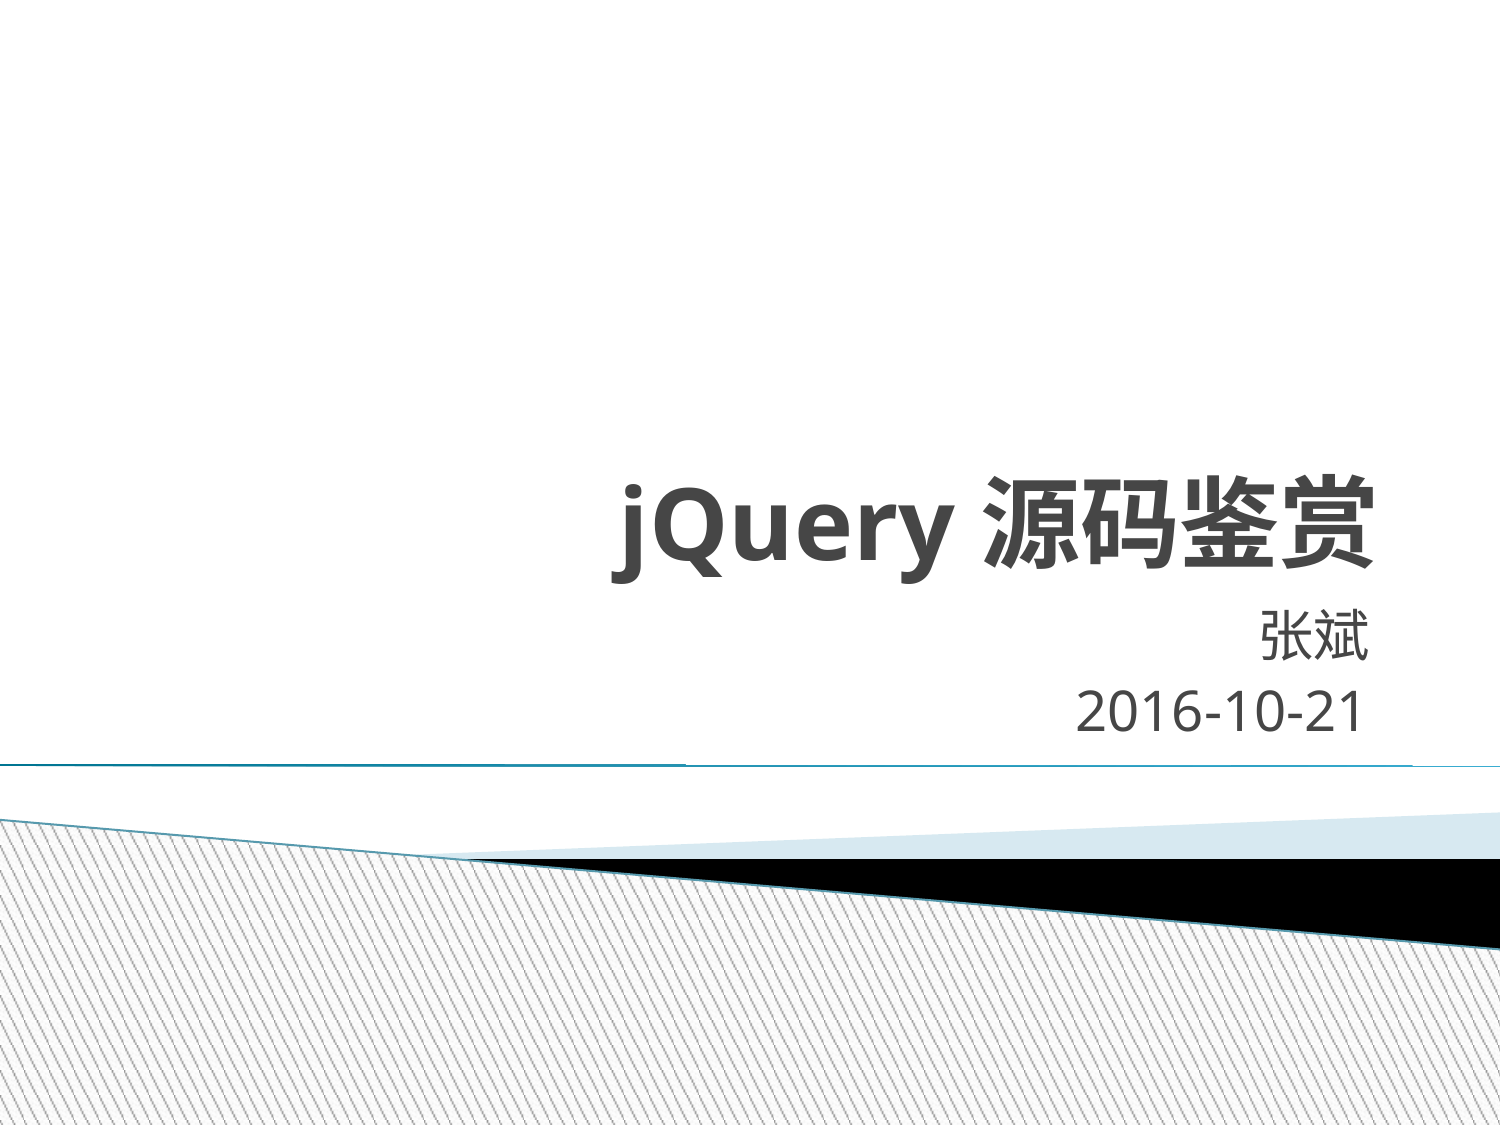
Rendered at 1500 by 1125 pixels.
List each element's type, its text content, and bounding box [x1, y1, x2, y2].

subtitle 张斌 2016-10-21 [111, 591, 1388, 790]
picture [0, 821, 1500, 1125]
title jQuery源码鉴赏 [111, 286, 1388, 589]
